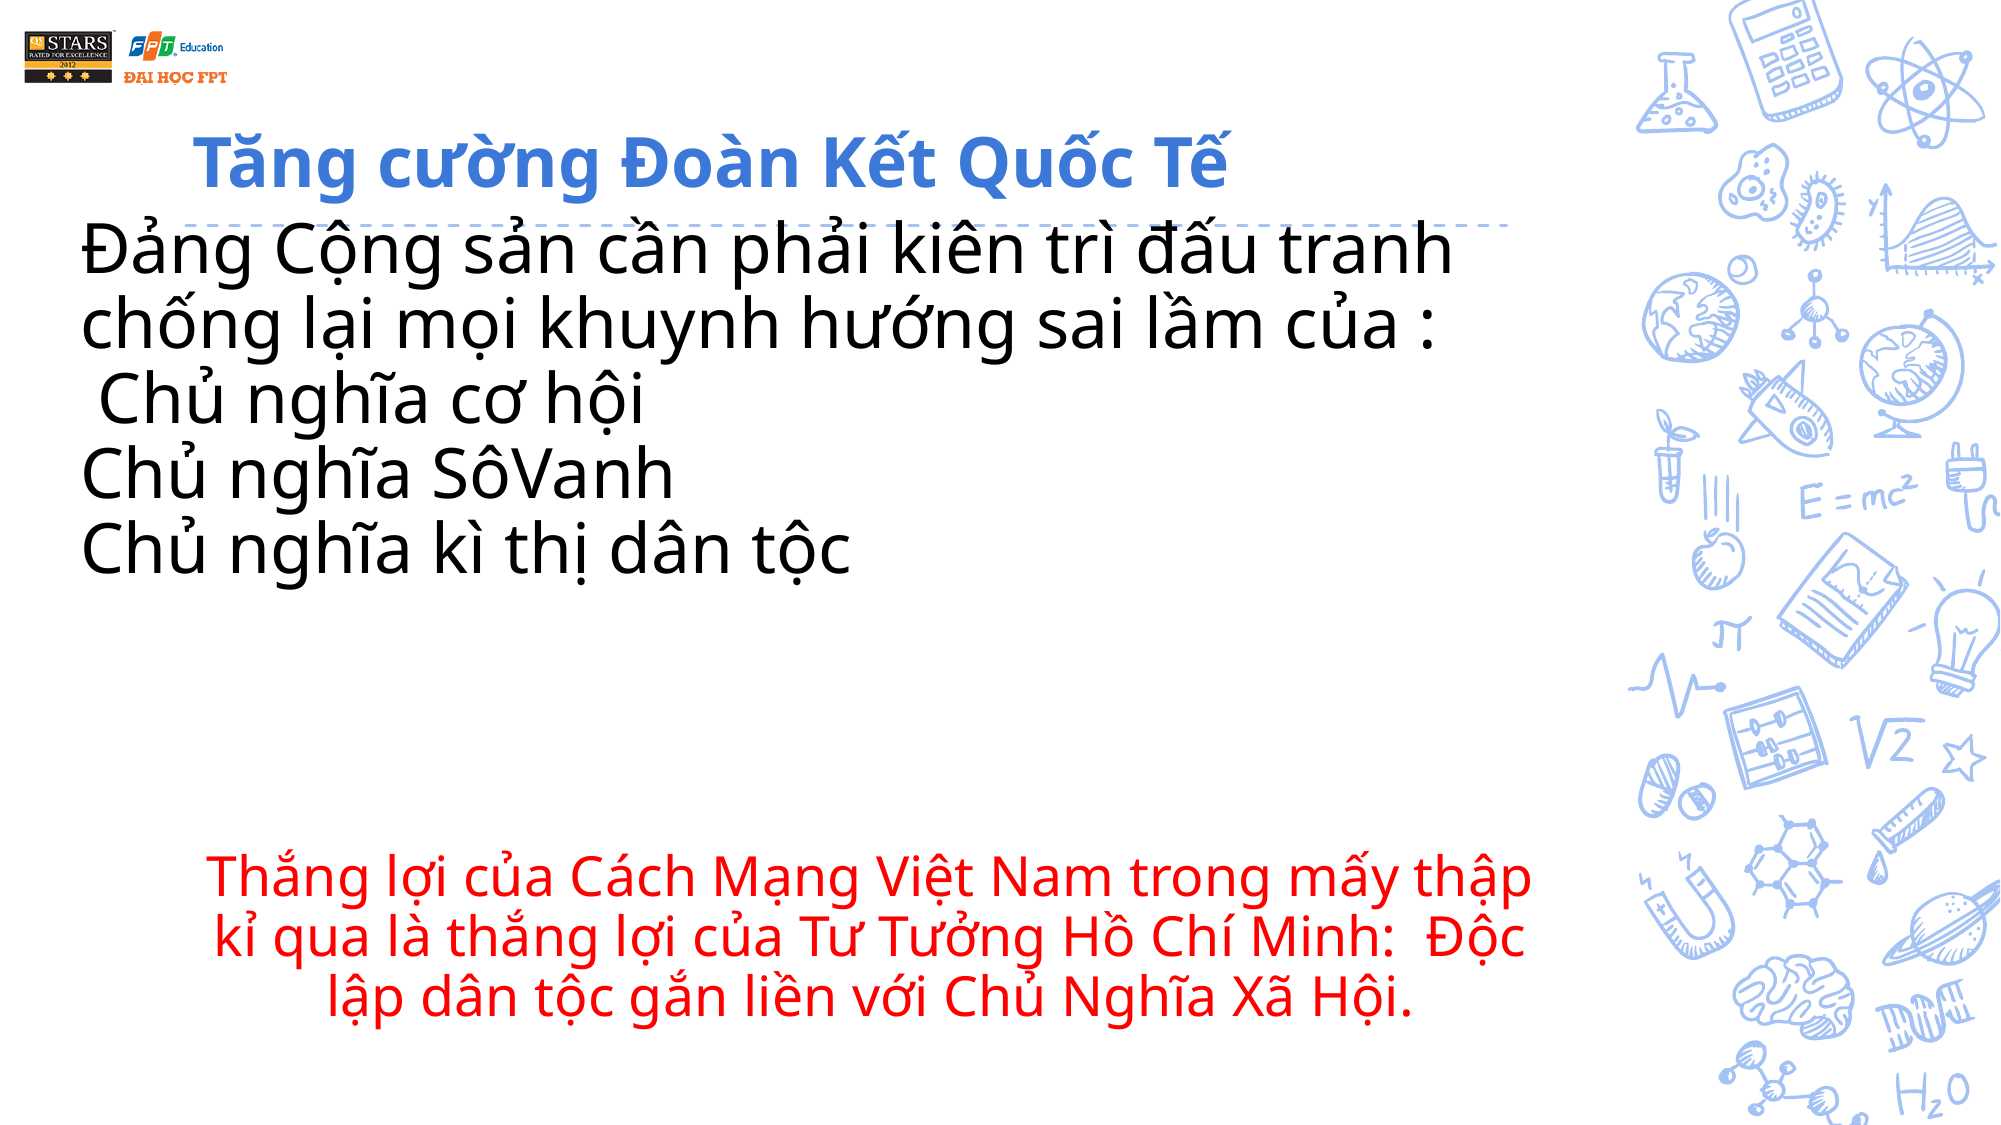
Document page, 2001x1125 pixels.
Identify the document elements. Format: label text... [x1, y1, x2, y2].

picture [24, 30, 227, 85]
title Thắng lợi của Cách Mạng Việt Nam trong mấy thập kỉ qua là thắng lợi của Tư Tưởng Hồ Chí Minh: Độc lập dân tộc gắn liền với Chủ Nghĩa Xã Hội. [187, 755, 1554, 1043]
text_box Tăng cường Đoàn Kết Quốc Tế [64, 97, 1519, 212]
list Đảng Cộng sản cần phải kiên trì đấu tranh chống lại mọi khuynh hướng sai lầm của : Chủ nghĩa cơ hội Chủ nghĩa SôVanh Chủ nghĩa kì thị dân tộc [64, 212, 1519, 783]
